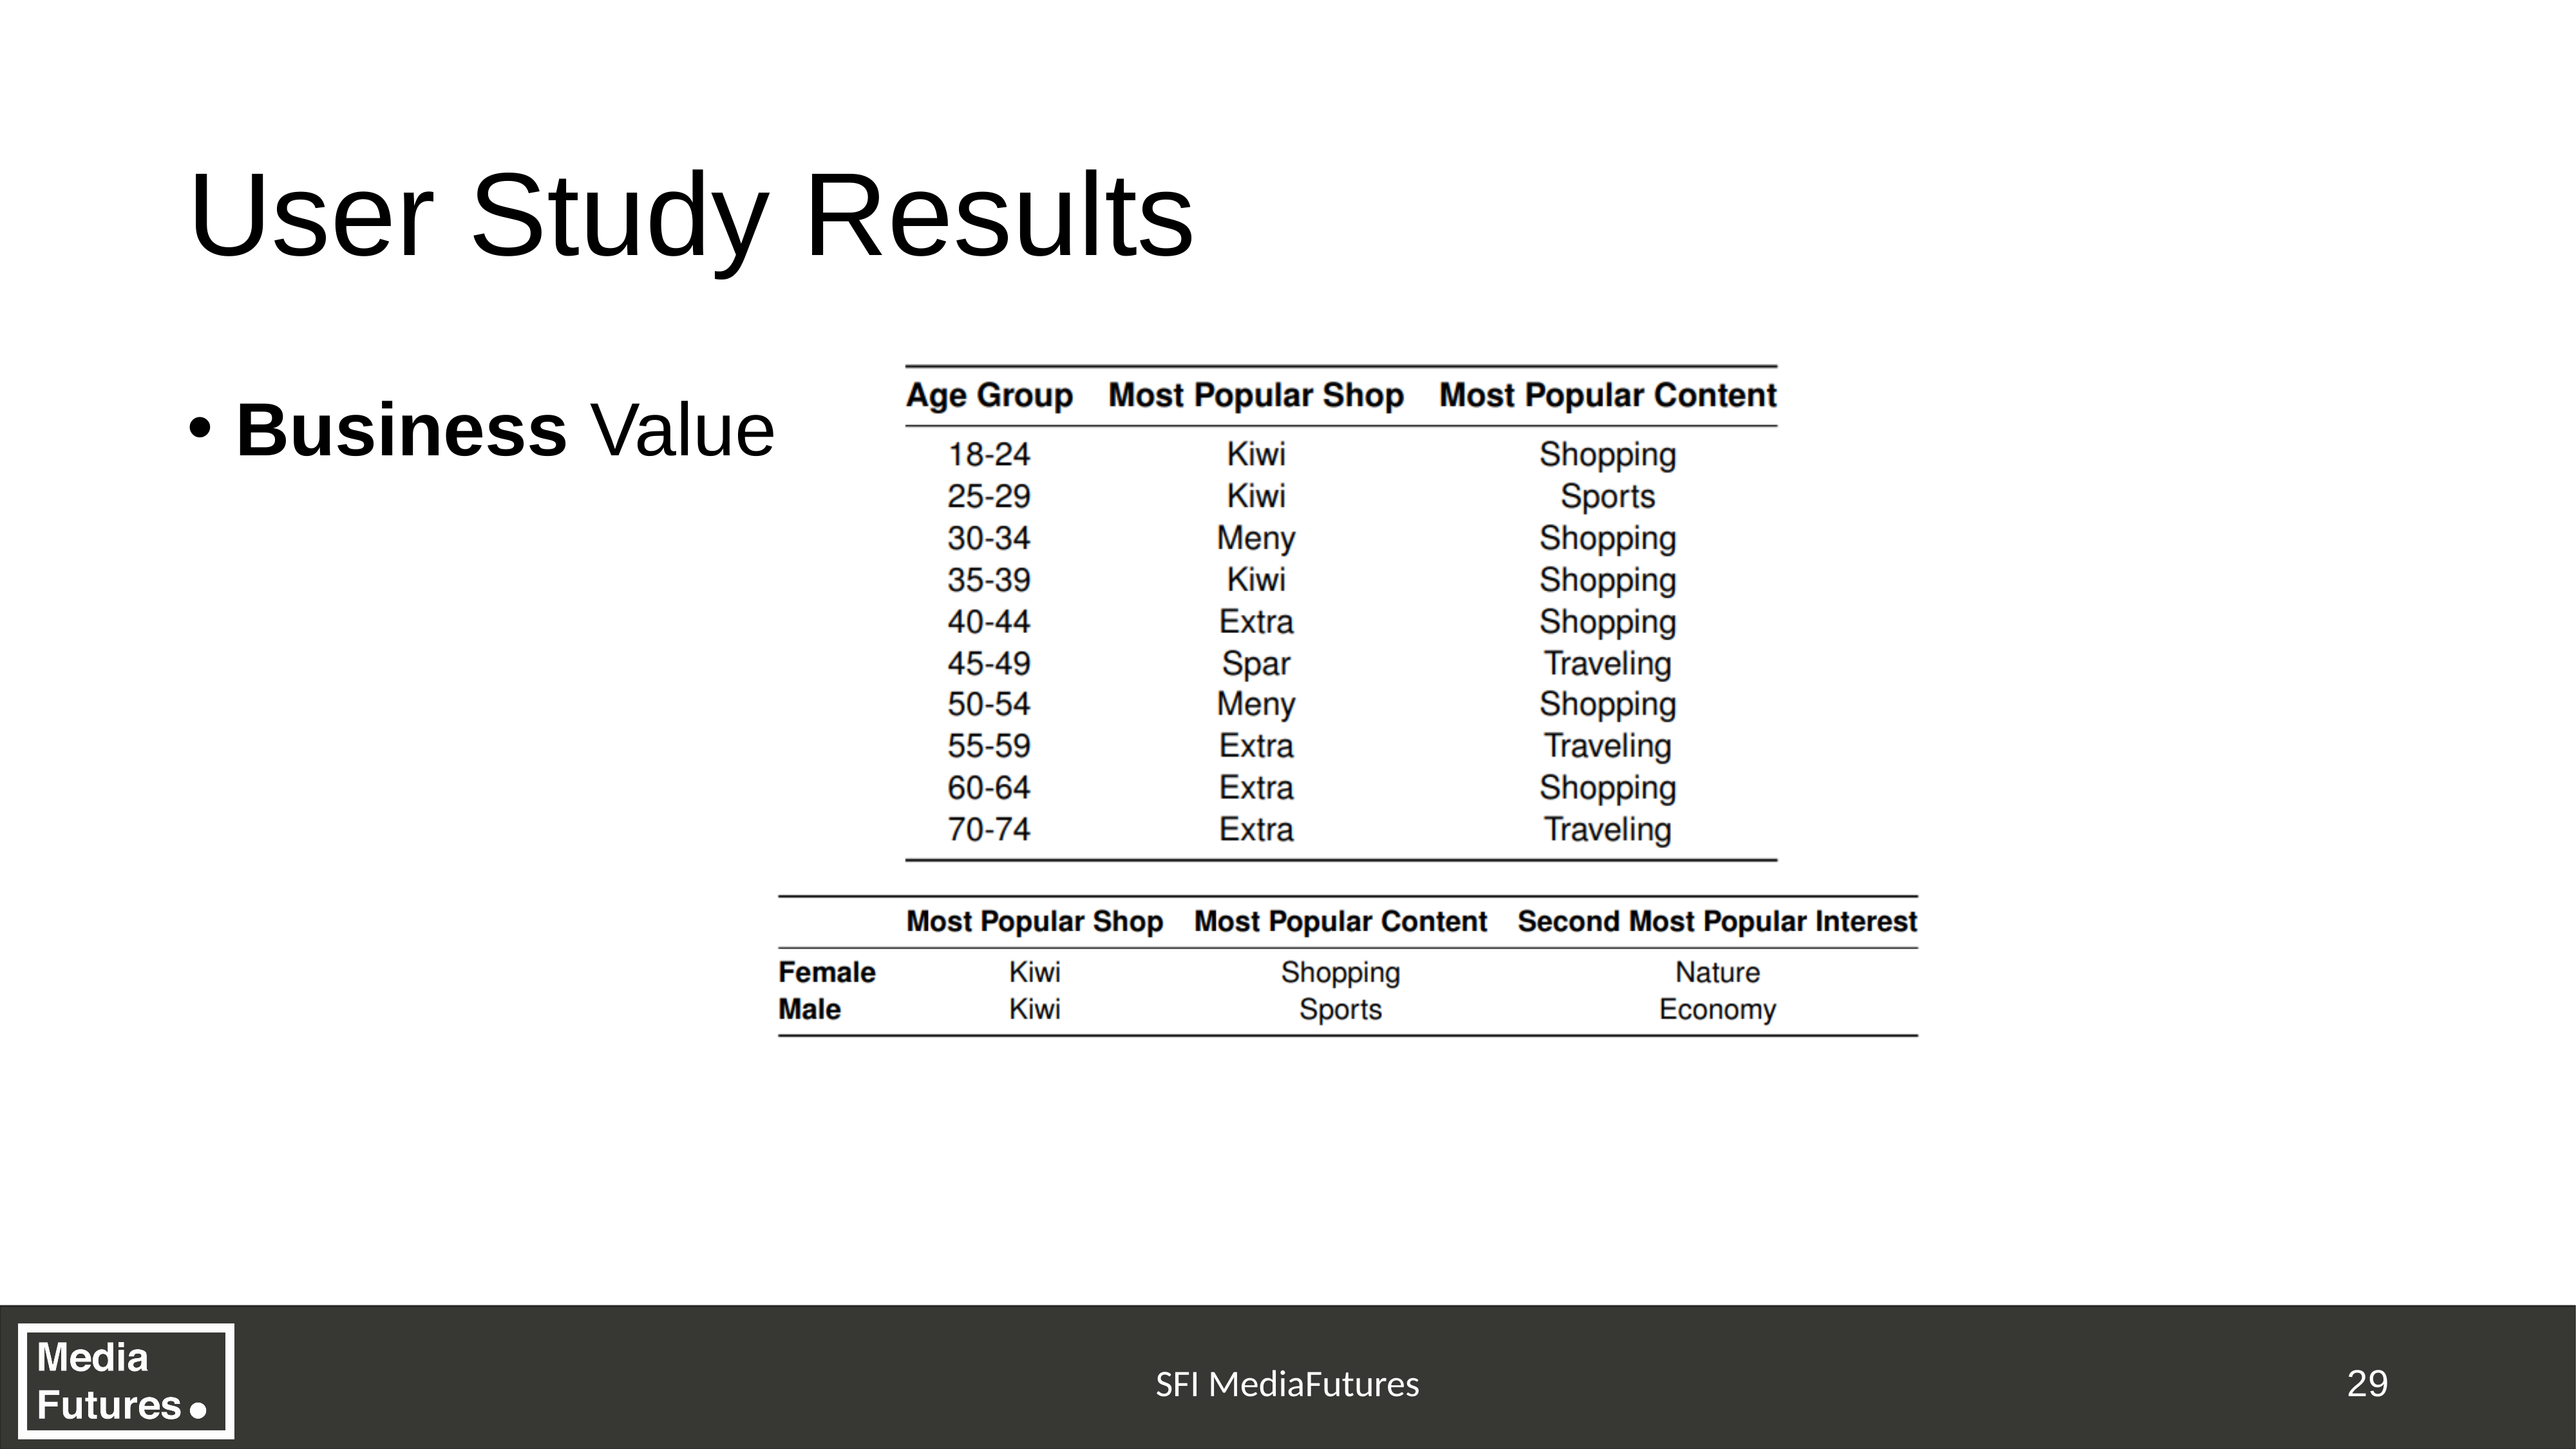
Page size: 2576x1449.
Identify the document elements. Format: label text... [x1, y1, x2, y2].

footer SFI MediaFutures [526, 1343, 1819, 1421]
picture [0, 1305, 2576, 1449]
title User Study Results [176, 77, 2399, 357]
picture [759, 350, 1938, 1051]
list Business Value [176, 385, 2399, 1238]
slide_number 29 [1819, 1343, 2399, 1421]
